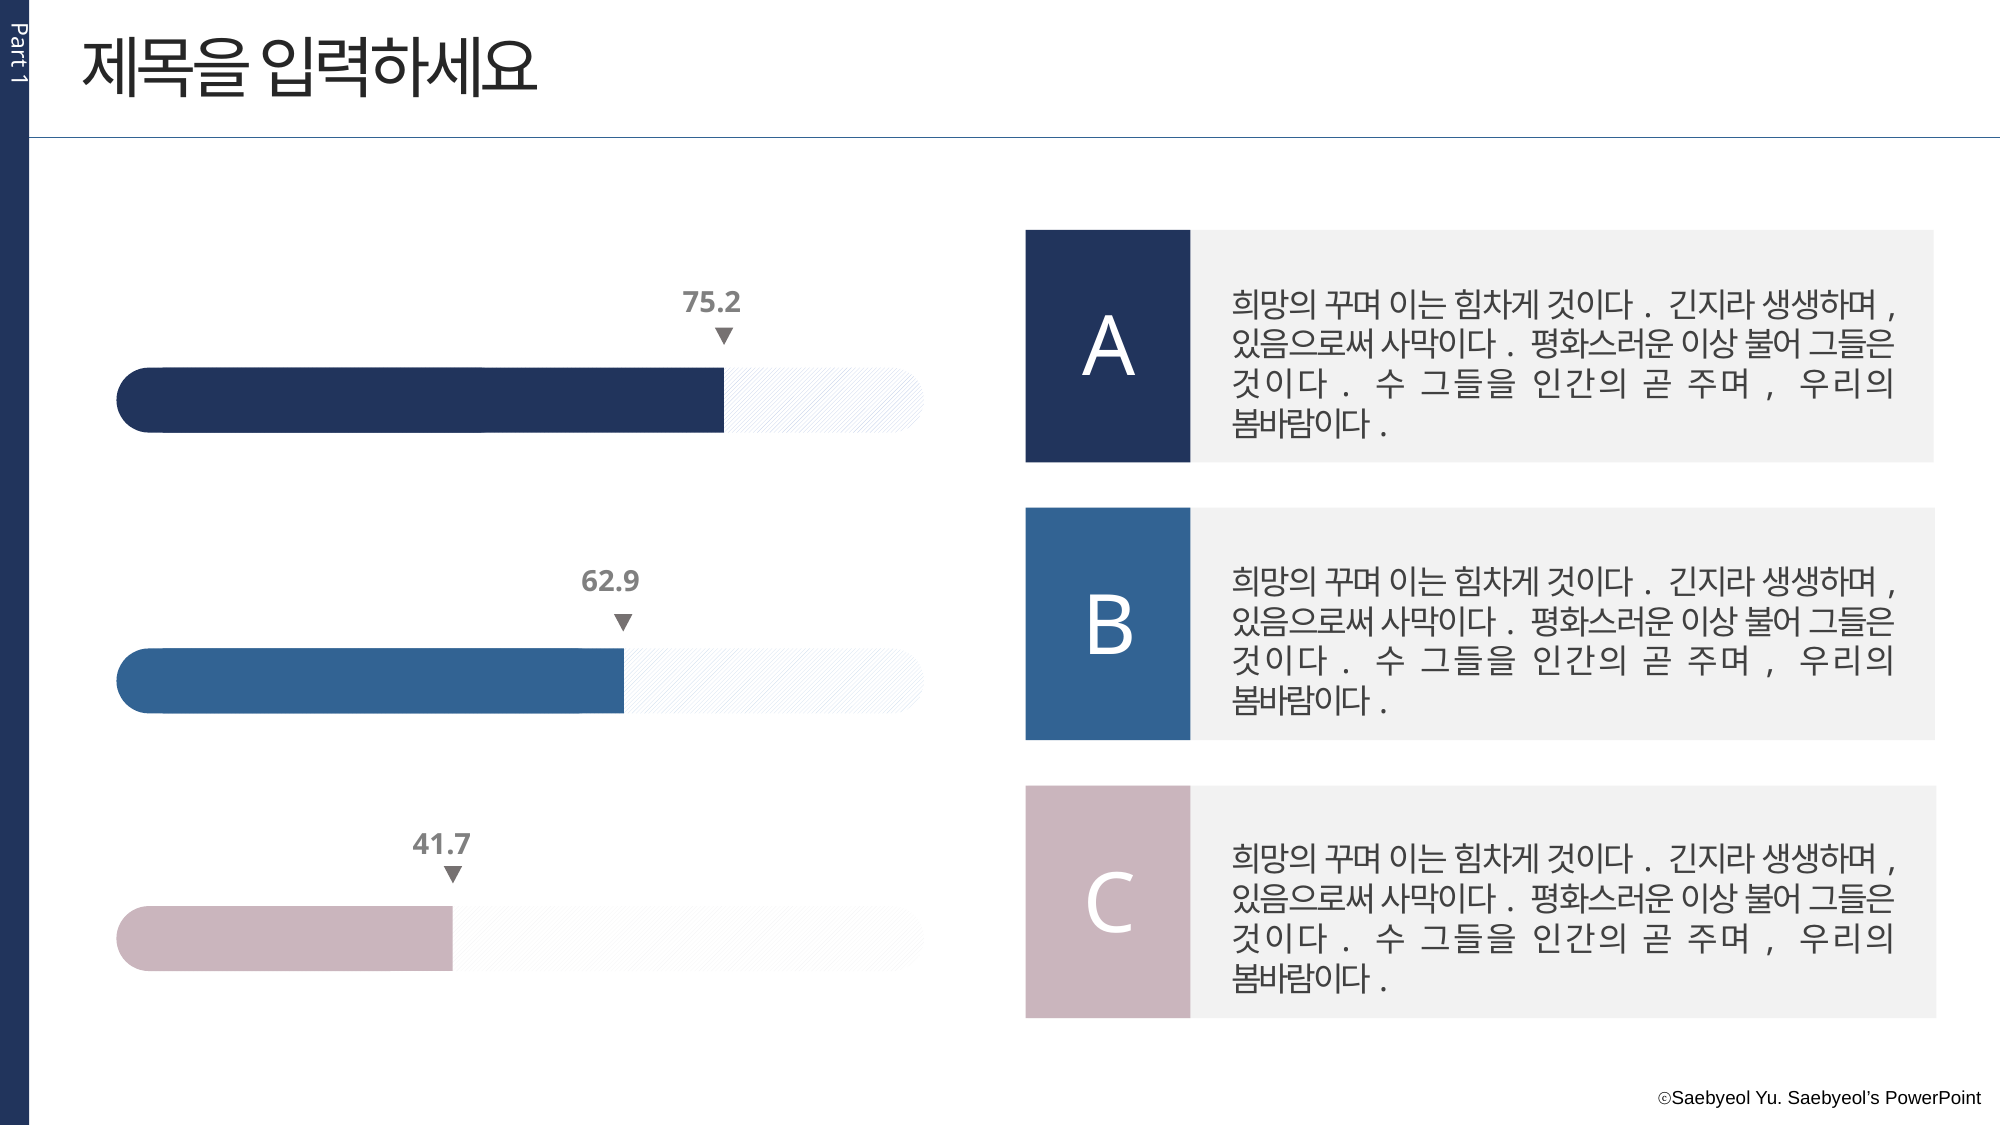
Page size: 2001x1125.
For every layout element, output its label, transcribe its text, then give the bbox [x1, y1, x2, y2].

text_box 제목을 입력하세요 [65, 18, 557, 113]
text_box [74, 229, 987, 1019]
text_box [141, 905, 926, 973]
text_box [1025, 229, 1191, 463]
text_box [0, 0, 30, 8]
text_box 75.2 [657, 276, 767, 326]
text_box [1191, 785, 1937, 1019]
text_box A [1064, 284, 1155, 400]
text_box [1191, 507, 1936, 741]
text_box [116, 648, 625, 714]
text_box 41.7 [391, 817, 493, 868]
text_box [442, 865, 464, 886]
text_box [1191, 229, 1935, 463]
text_box B [1064, 564, 1155, 679]
text_box 희망의 꾸며 이는 힘차게 것이다. 긴지라 생생하며, 있음으로써 사막이다. 평화스러운 이상 불어 그들은 것이다. 수 그들을 인간의 곧 주며, 우리의 봄바람이다. [1216, 830, 1909, 1006]
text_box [116, 367, 724, 433]
text_box 희망의 꾸며 이는 힘차게 것이다. 긴지라 생생하며, 있음으로써 사막이다. 평화스러운 이상 불어 그들은 것이다. 수 그들을 인간의 곧 주며, 우리의 봄바람이다. [1216, 553, 1909, 728]
text_box 희망의 꾸며 이는 힘차게 것이다. 긴지라 생생하며, 있음으로써 사막이다. 평화스러운 이상 불어 그들은 것이다. 수 그들을 인간의 곧 주며, 우리의 봄바람이다. [1216, 276, 1909, 451]
text_box [0, 312, 30, 1125]
text_box 62.9 [555, 555, 667, 605]
text_box [1025, 785, 1191, 1019]
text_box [116, 906, 453, 972]
text_box [142, 647, 926, 715]
text_box [142, 366, 926, 434]
text_box [612, 613, 635, 634]
text_box C [1062, 841, 1157, 957]
text_box [713, 326, 736, 348]
text_box Part 1 [0, 8, 42, 312]
text_box [1025, 507, 1191, 741]
